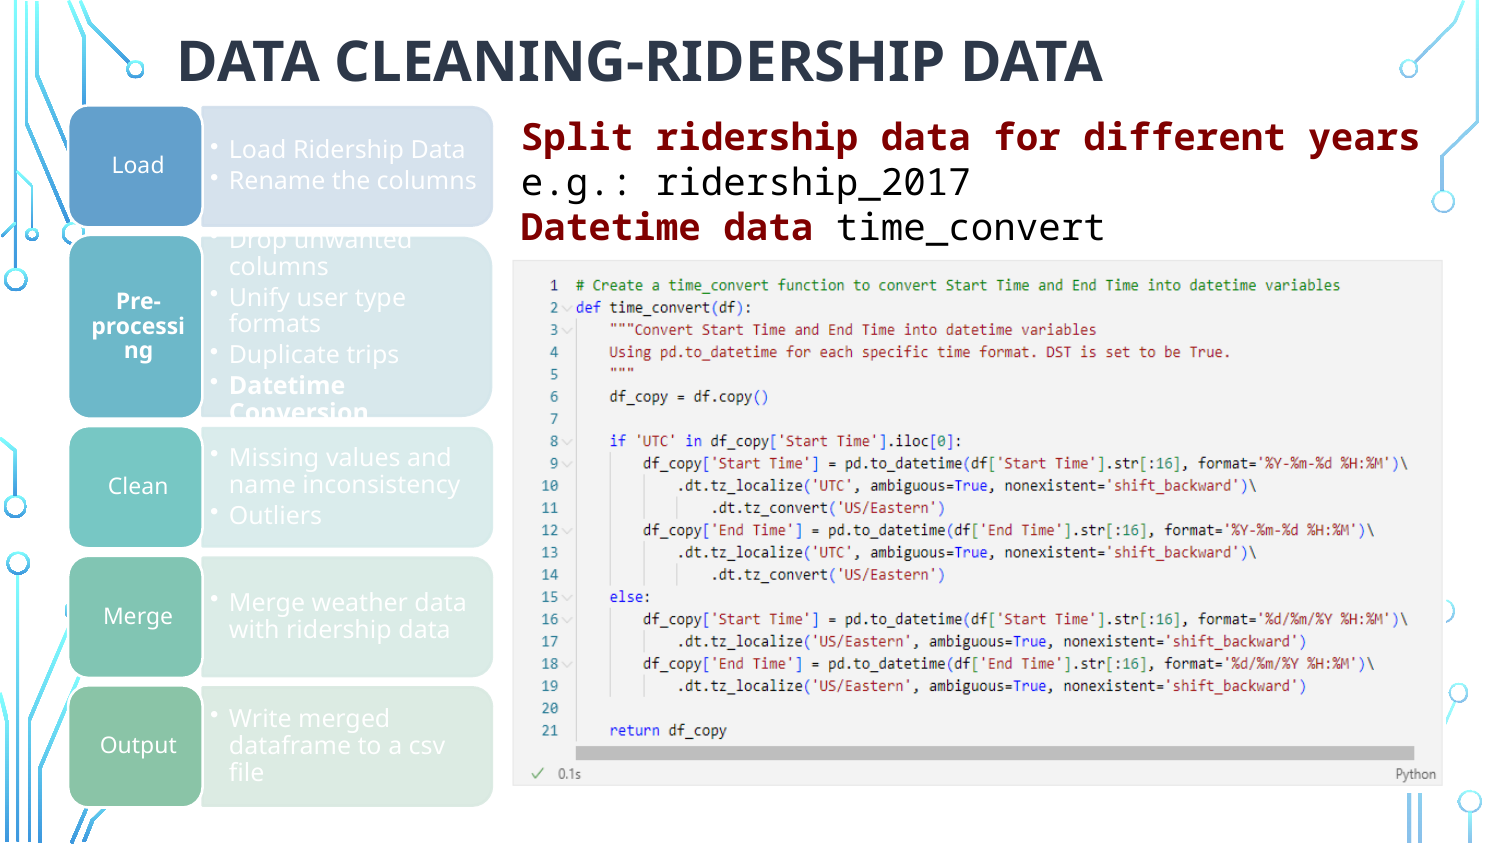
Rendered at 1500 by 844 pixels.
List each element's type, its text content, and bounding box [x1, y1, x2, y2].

picture [505, 253, 1447, 794]
text_box Split ridership data for different years e.g.: ridership_2017 Datetime data time_convert [507, 105, 1476, 255]
title Data Cleaning-Ridership Data [142, 1, 1138, 101]
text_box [53, 104, 507, 808]
